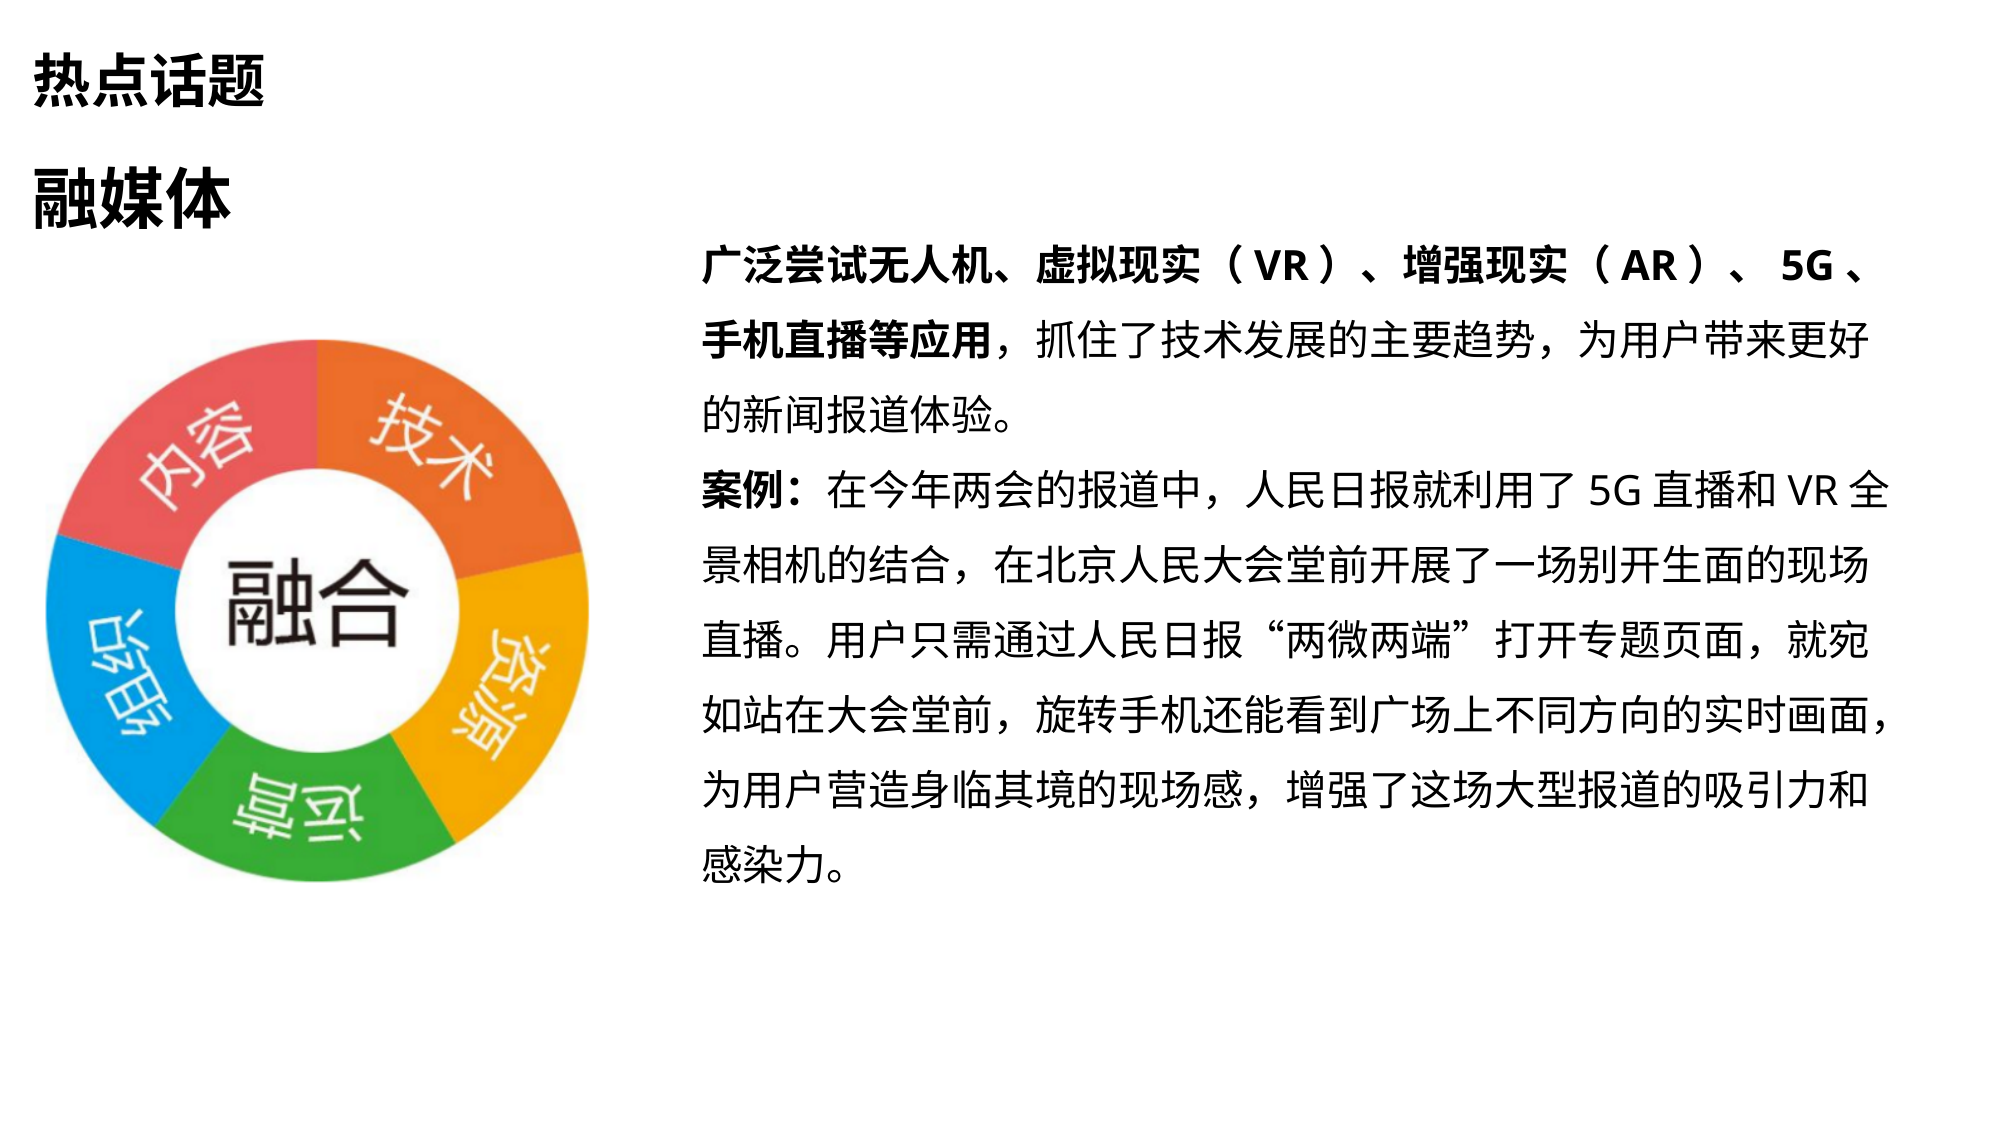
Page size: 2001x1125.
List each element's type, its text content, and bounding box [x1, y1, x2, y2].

text_box 广泛尝试无人机、虚拟现实（VR）、增强现实（AR）、5G、手机直播等应用，抓住了技术发展的主要趋势，为用户带来更好的新闻报道体验。 案例：在今年两会的报道中，人民日报就利用了5G直播和VR全景相机的结合，在北京人民大会堂前开展了一场别开生面的现场直播。用户只需通过人民日报“两微两端”打开专题页面，就宛如站在大会堂前，旋转手机还能看到广场上不同方向的实时画面，为用户营造身临其境的现场感，增强了这场大型报道的吸引力和感染力。 [686, 206, 1915, 897]
picture [0, 305, 661, 904]
text_box 融媒体 [17, 149, 248, 245]
text_box 热点话题 [18, 36, 281, 122]
